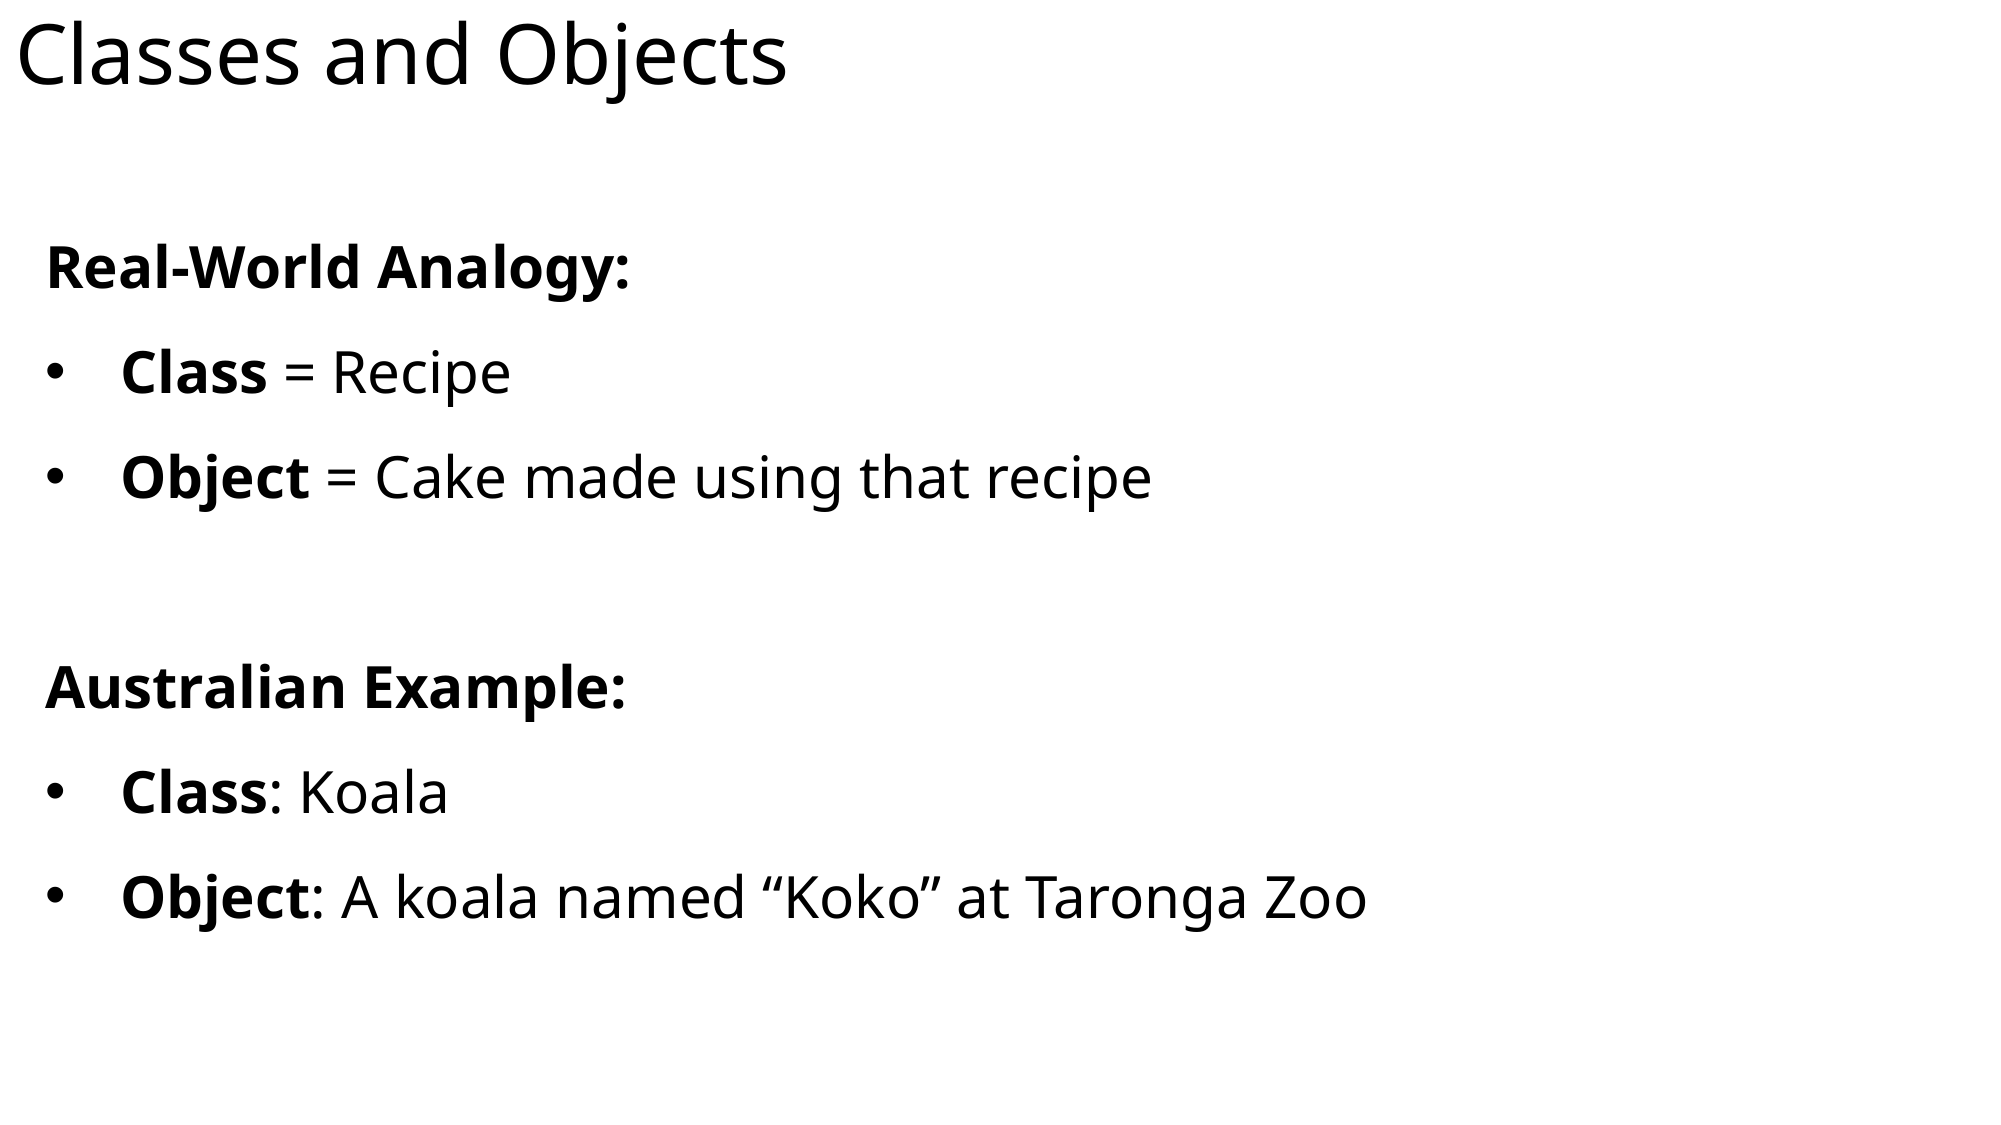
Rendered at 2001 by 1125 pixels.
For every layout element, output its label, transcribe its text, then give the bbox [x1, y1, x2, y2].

text_box Real-World Analogy: Class = Recipe Object = Cake made using that recipe Australian Example: Class: Koala Object: A koala named “Koko” at Taronga Zoo [30, 187, 2000, 938]
title Classes and Objects [0, 0, 2000, 111]
